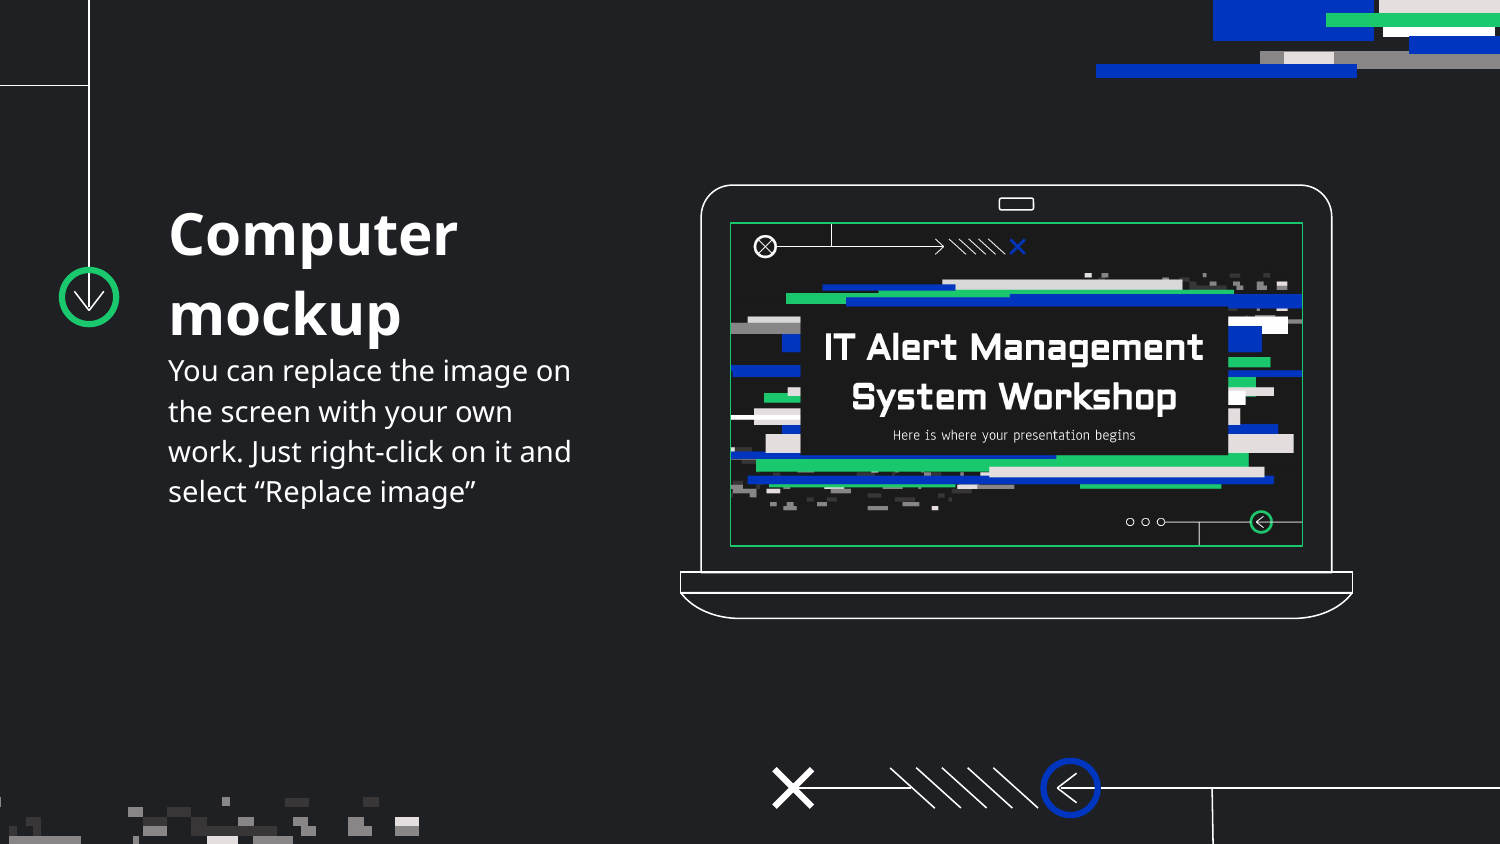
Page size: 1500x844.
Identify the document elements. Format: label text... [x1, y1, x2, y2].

picture [730, 223, 1303, 546]
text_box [680, 184, 1353, 619]
subtitle You can replace the image on the screen with your own work. Just right-click on it and select “Replace image” [153, 332, 609, 560]
title Computer mockup [153, 201, 609, 332]
